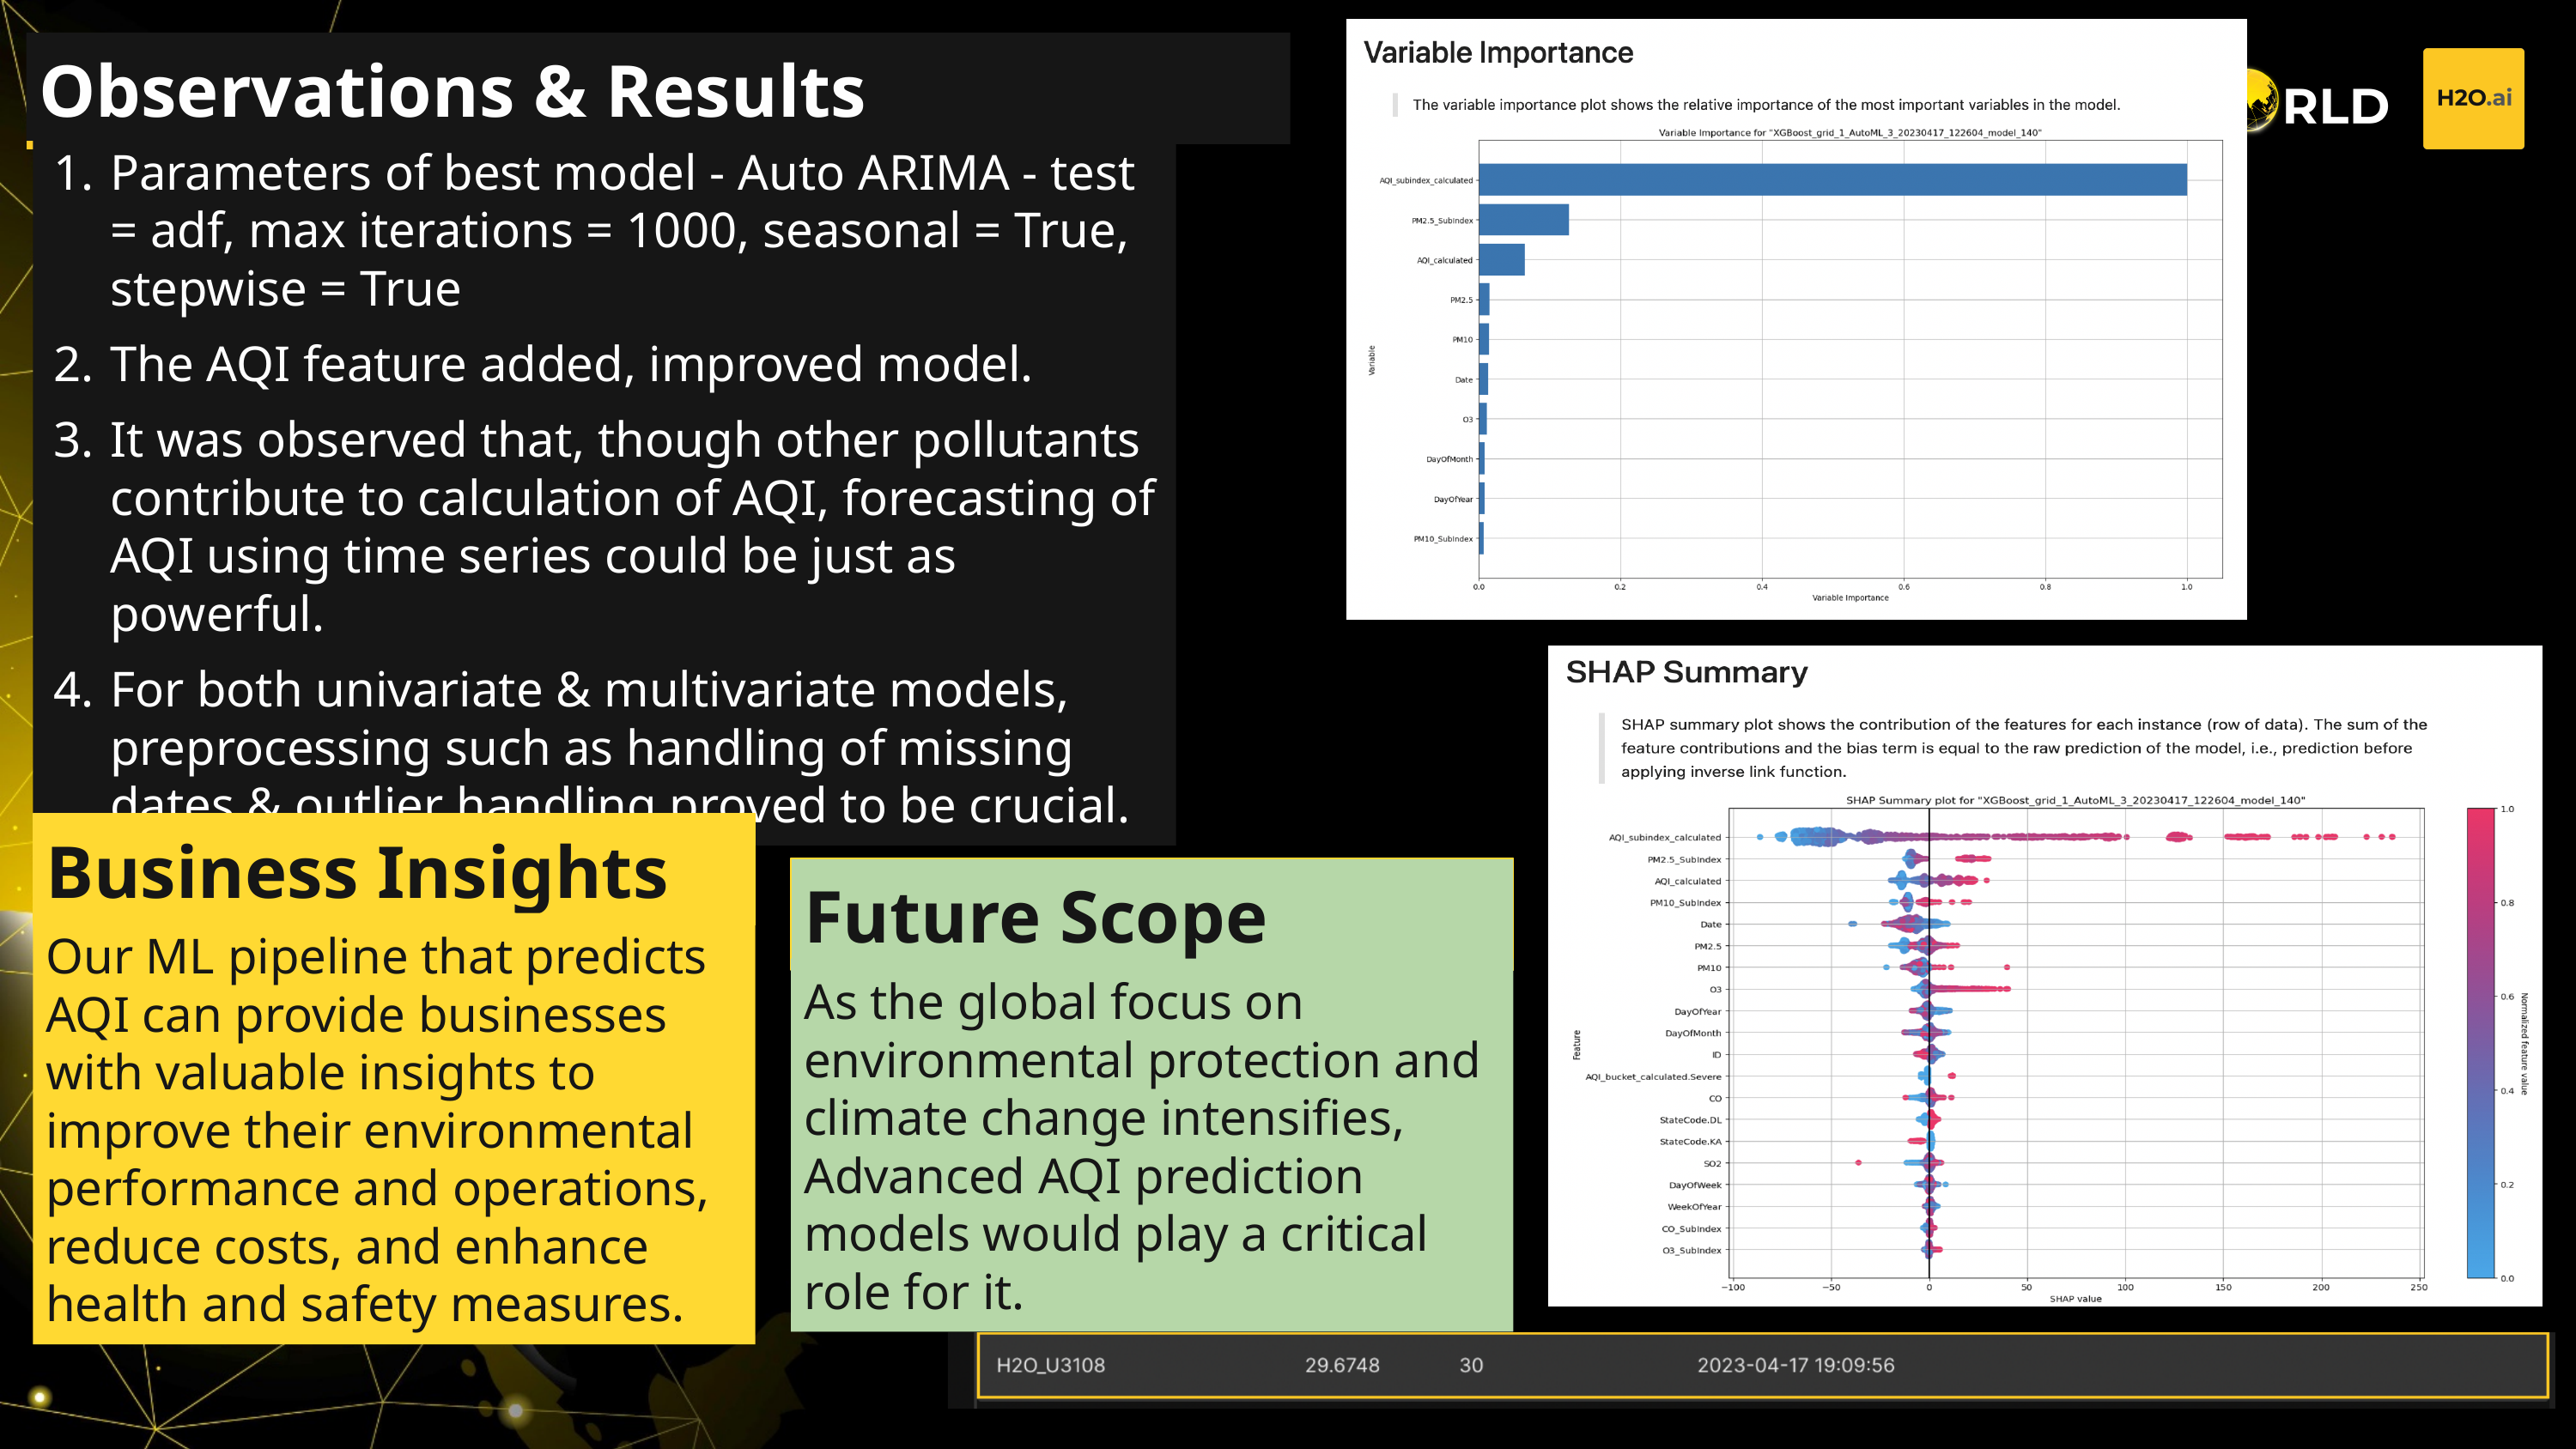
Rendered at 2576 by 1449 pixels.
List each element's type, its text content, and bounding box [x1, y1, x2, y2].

text_box Business Insights [33, 813, 756, 912]
text_box Parameters of best model - Auto ARIMA - test = adf, max iterations = 1000, seasonal = True, stepwise = True The AQI feature added, improved model. It was observed that, though other pollutants contribute to calculation of AQI, forecasting of AQI using time series could be just as powerful. For both univariate & multivariate models, preprocessing such as handling of missing dates & outlier handling proved to be crucial. [33, 128, 1176, 846]
text_box Our ML pipeline that predicts AQI can provide businesses with valuable insights to improve their environmental performance and operations, reduce costs, and enhance health and safety measures. [33, 912, 756, 1345]
picture [0, 0, 2576, 1449]
text_box Observations & Results [26, 32, 1291, 144]
text_box As the global focus on environmental protection and climate change intensifies, Advanced AQI prediction models would play a critical role for it. [791, 958, 1514, 1332]
text_box Future Scope [791, 858, 1514, 958]
